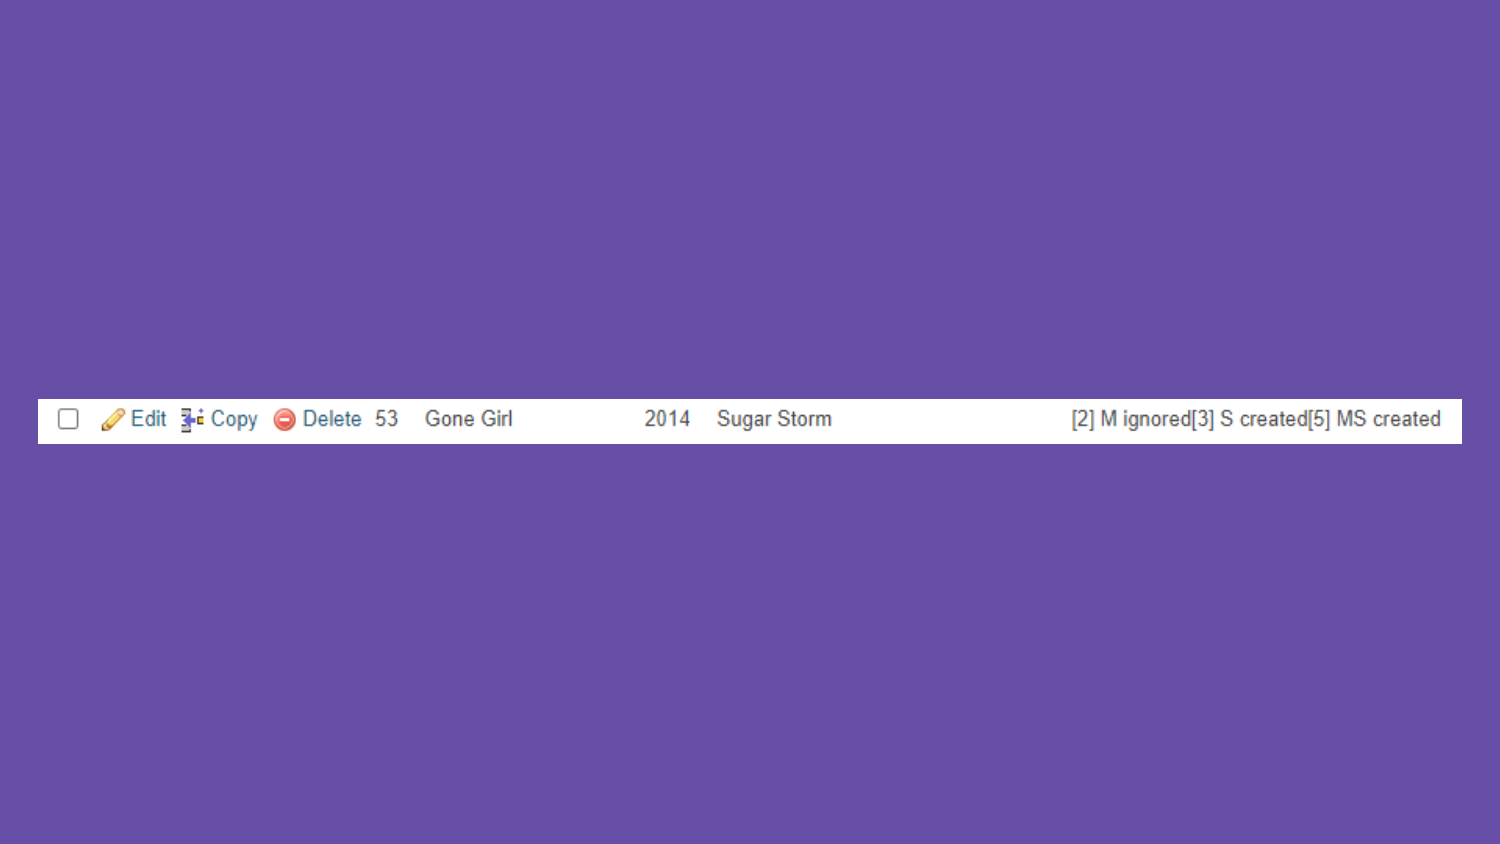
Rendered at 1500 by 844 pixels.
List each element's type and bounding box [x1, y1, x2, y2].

picture [37, 399, 1462, 444]
